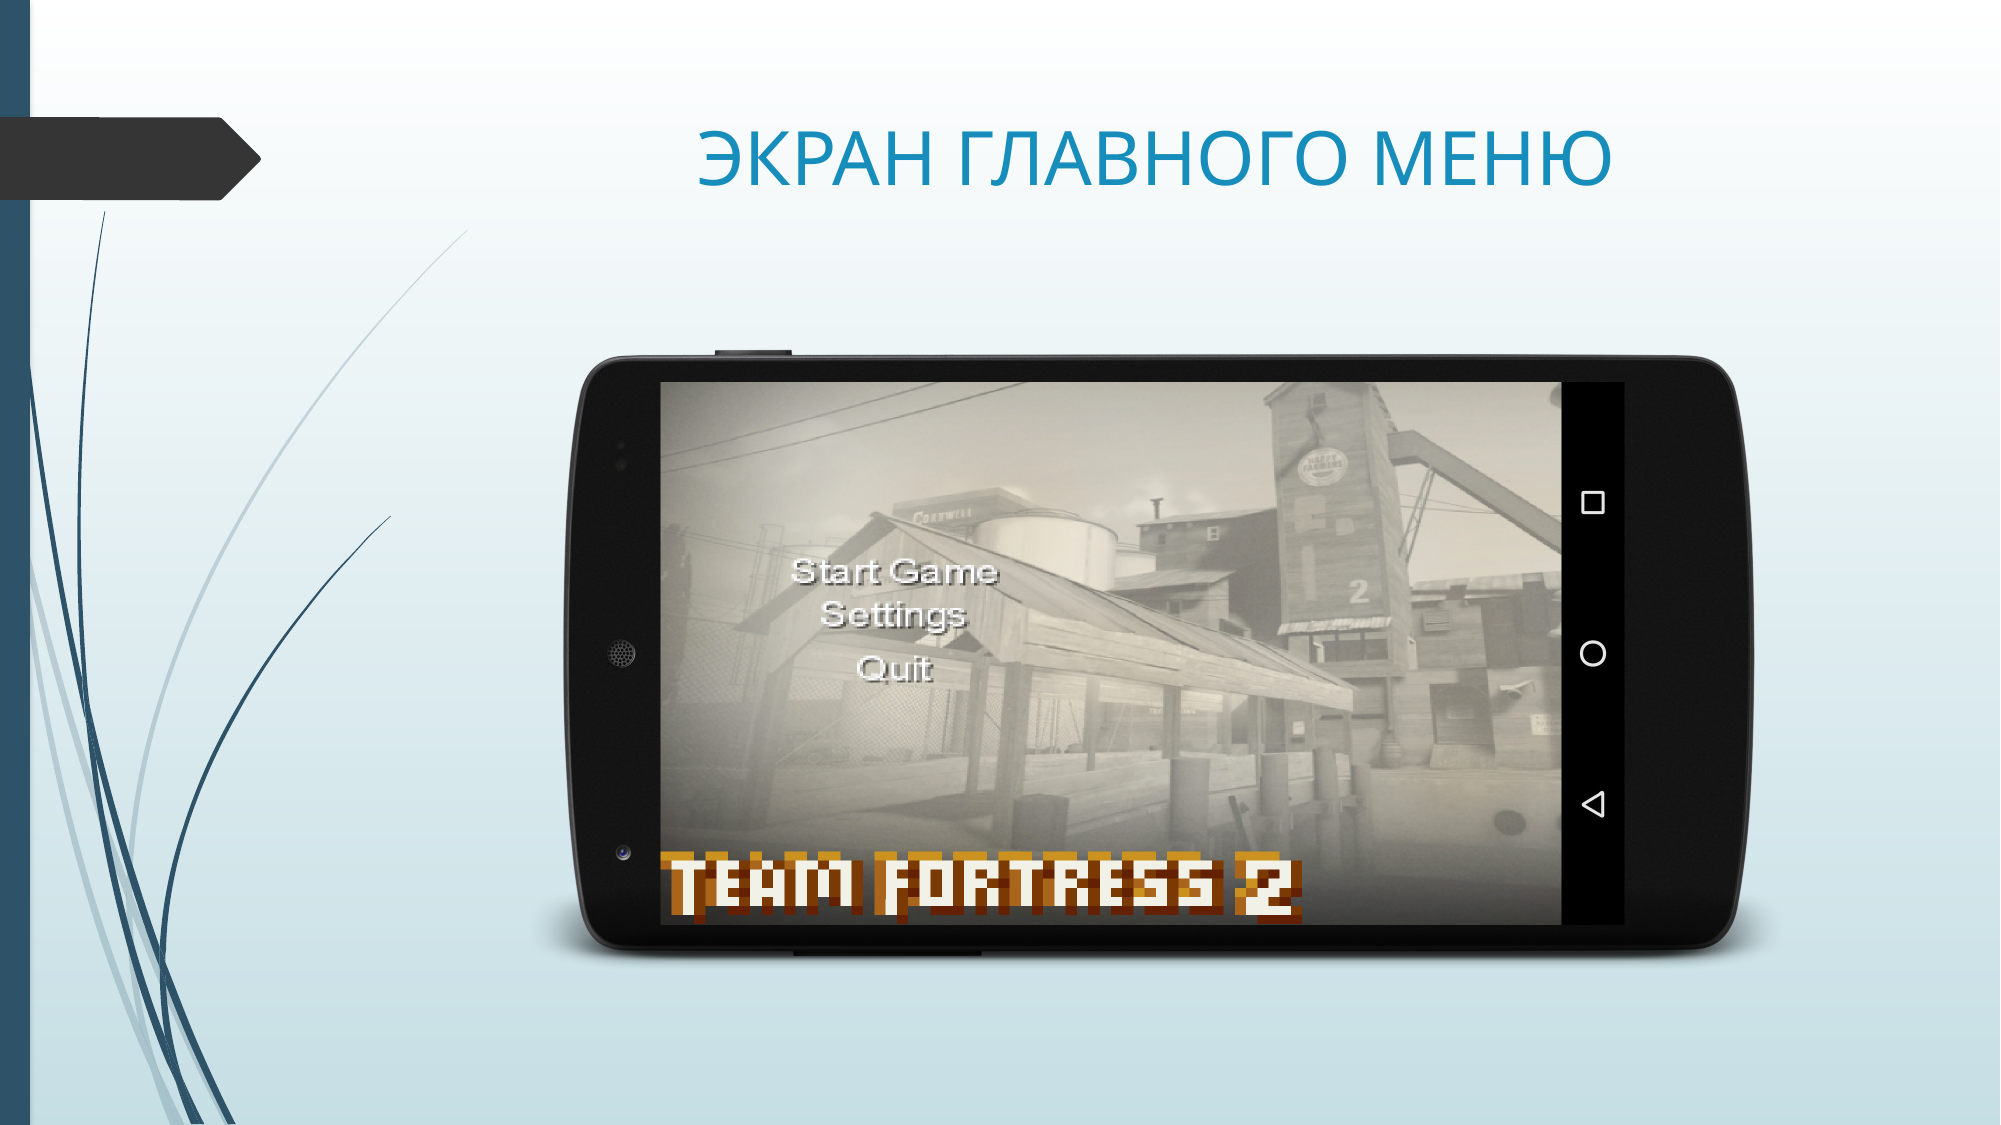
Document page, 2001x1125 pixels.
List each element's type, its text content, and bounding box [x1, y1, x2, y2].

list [529, 349, 1783, 971]
title ЭКРАН ГЛАВНОГО МЕНЮ [425, 102, 1888, 313]
